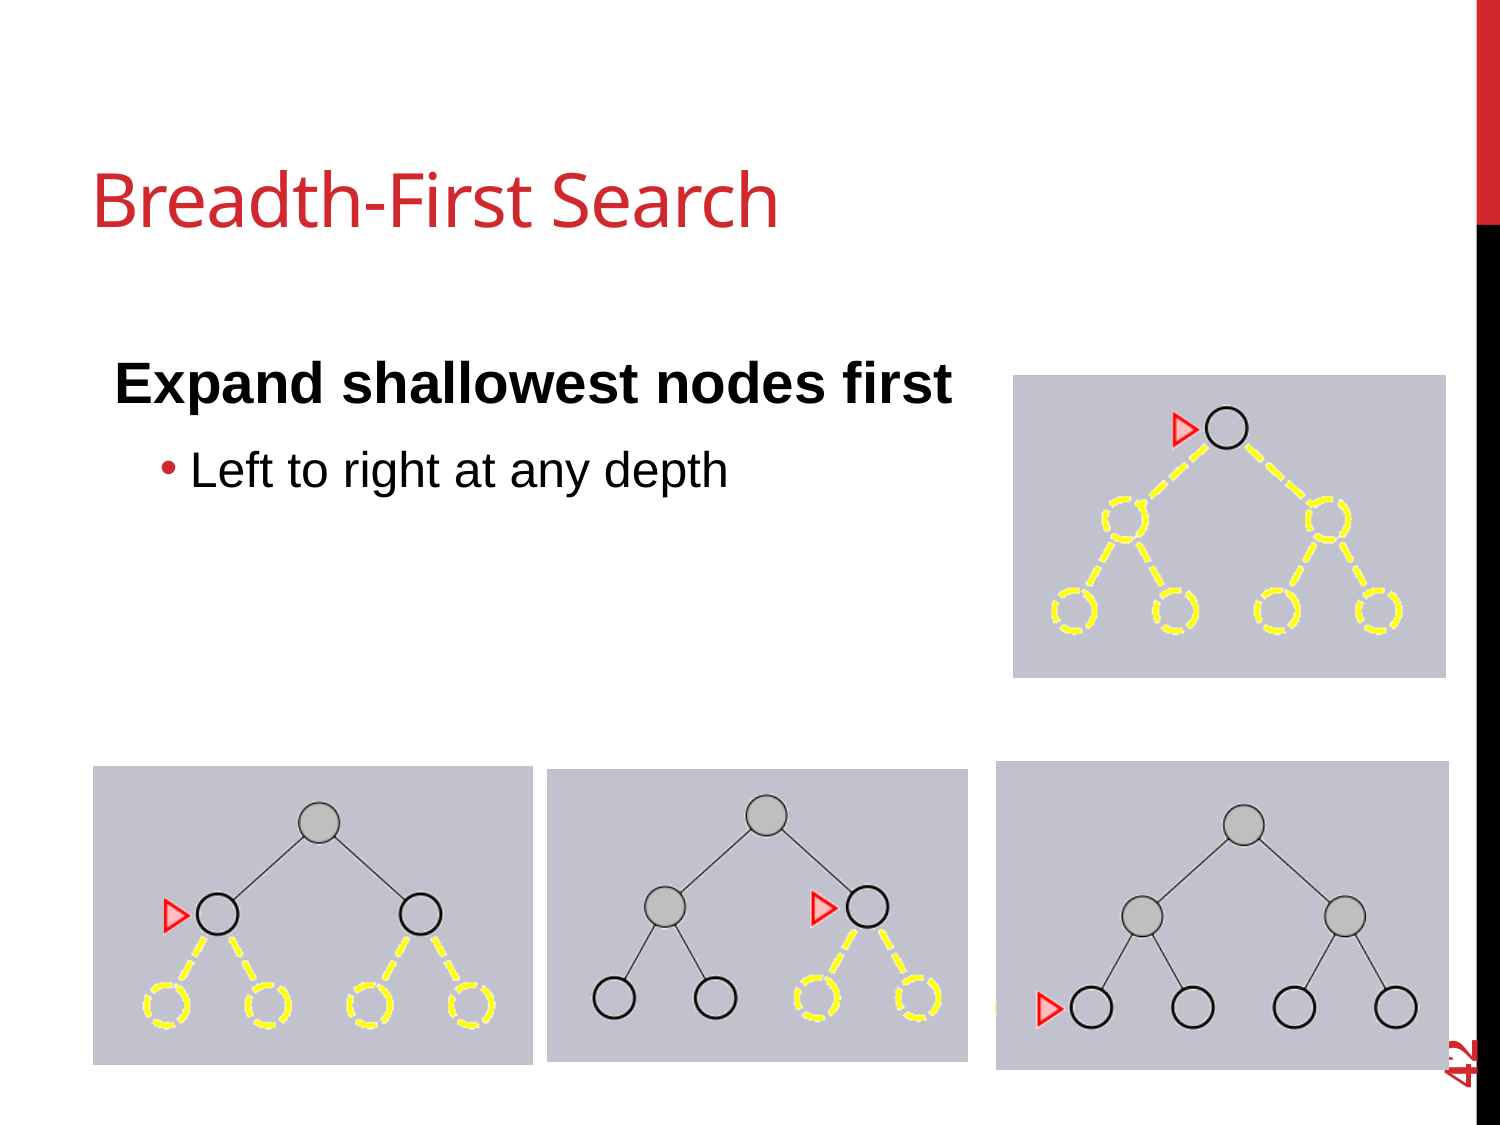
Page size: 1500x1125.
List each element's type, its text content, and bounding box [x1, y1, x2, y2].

slide_number 42 [1427, 887, 1488, 1104]
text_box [995, 760, 1450, 1071]
list Expand shallowest nodes first Left to right at any depth [99, 337, 979, 731]
picture [1011, 374, 1447, 679]
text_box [92, 765, 534, 1066]
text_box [546, 768, 969, 1063]
title Breadth-First Search [75, 25, 1025, 250]
